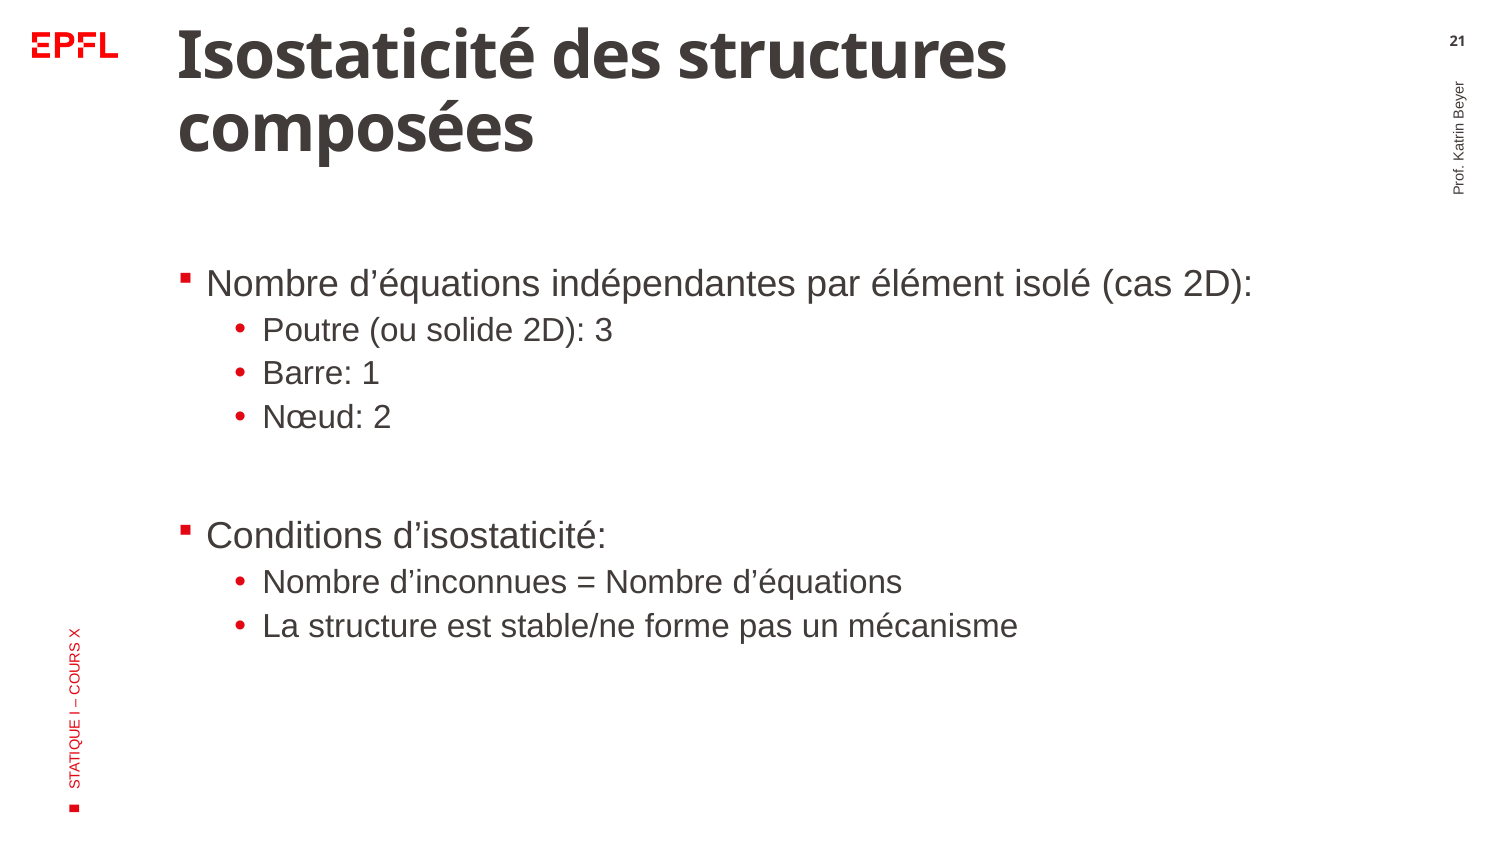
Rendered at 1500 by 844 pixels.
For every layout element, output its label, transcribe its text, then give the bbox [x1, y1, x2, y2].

footer Prof. Katrin Beyer [1415, 59, 1500, 641]
slide_number STATIQUE I – COURS X [0, 256, 149, 805]
picture [21, 21, 129, 69]
list Nombre d’équations indépendantes par élément isolé (cas 2D): Poutre (ou solide 2D): 3 Barre: 1 Nœud: 2 Conditions d’isostaticité: Nombre d’inconnues = Nombre d’équations La structure est stable/ne forme pas un mécanisme [148, 256, 1416, 813]
title Isostaticité des structures composées [148, 21, 1300, 198]
slide_number 21 [1415, 32, 1500, 59]
